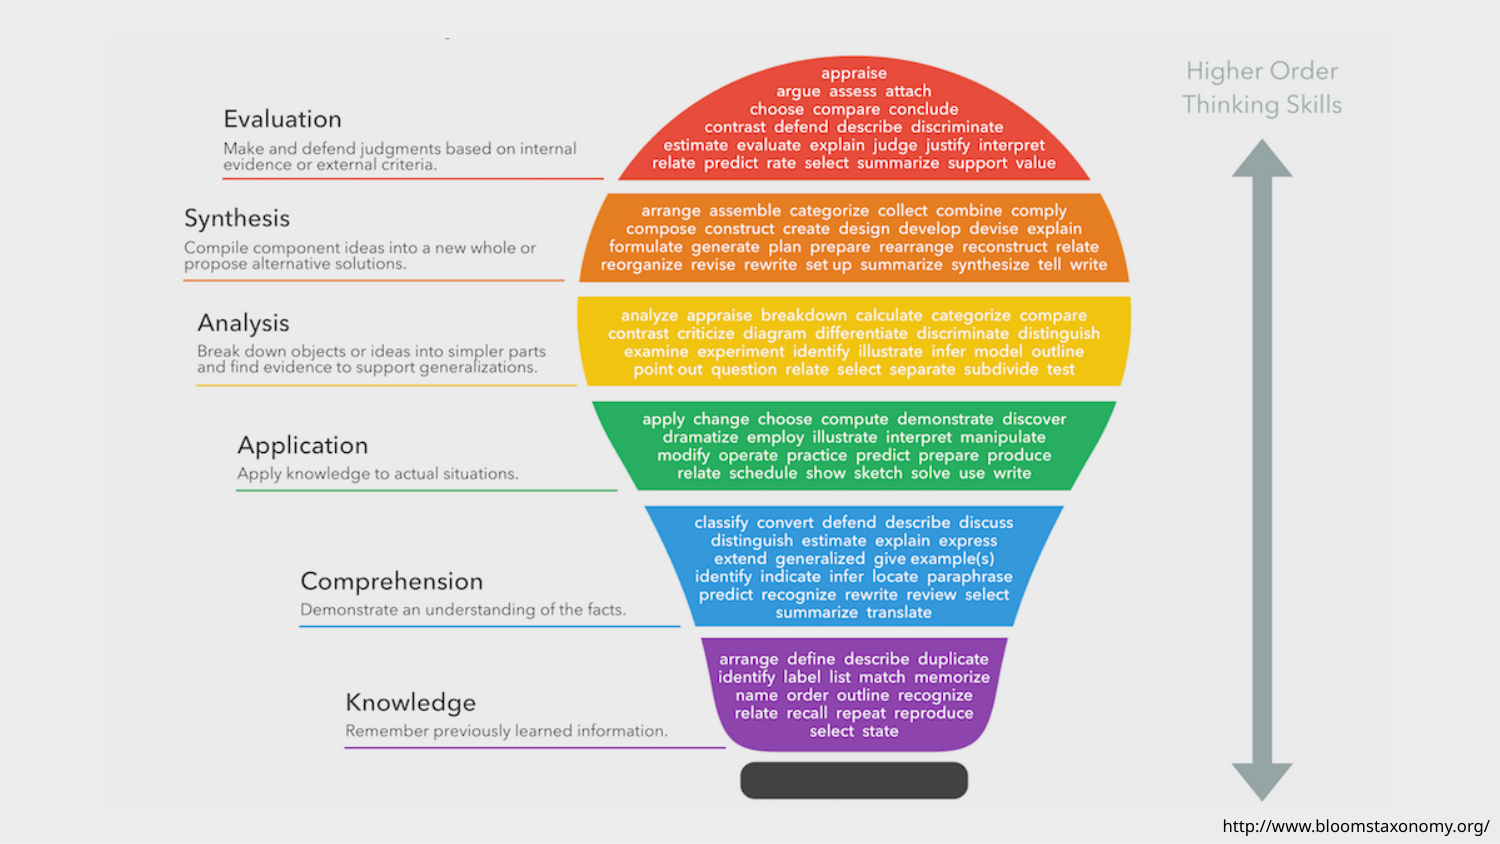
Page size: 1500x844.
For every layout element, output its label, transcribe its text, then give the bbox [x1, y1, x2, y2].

picture [110, 38, 1391, 806]
text_box [0, 0, 1500, 844]
text_box http://www.bloomstaxonomy.org/ [1207, 808, 1500, 844]
